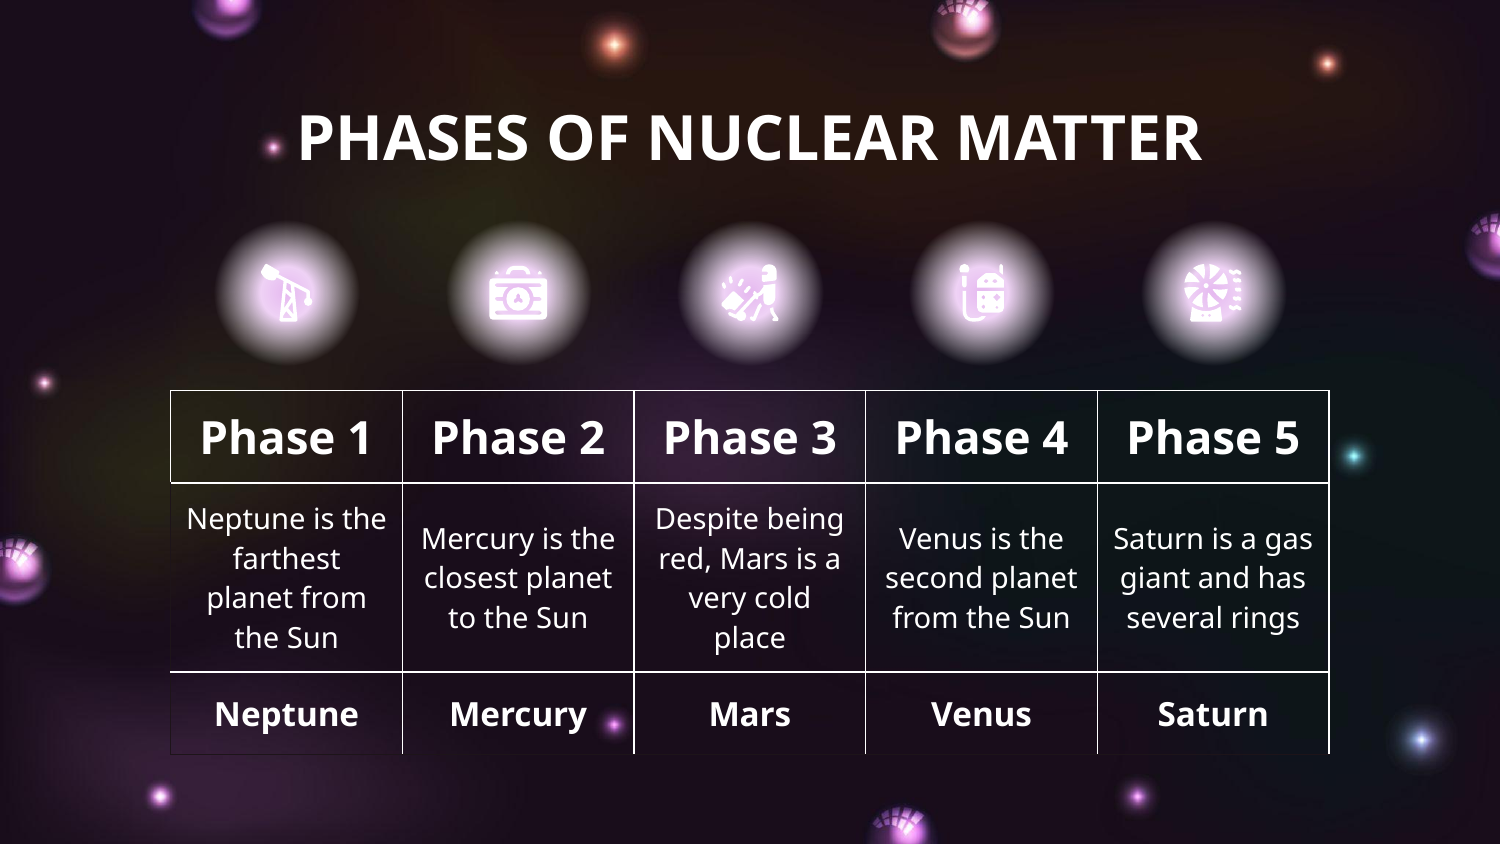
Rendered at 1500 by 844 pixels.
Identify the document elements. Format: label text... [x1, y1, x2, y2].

table_cell Saturn [1098, 673, 1328, 754]
text_box [206, 212, 367, 373]
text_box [1184, 263, 1243, 322]
text_box [901, 212, 1062, 373]
table_cell Despite being red, Mars is a very cold place [635, 484, 865, 671]
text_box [489, 265, 548, 320]
picture [0, 0, 1500, 844]
table_header Phase 2 [403, 391, 633, 482]
table_cell Saturn is a gas giant and has several rings [1098, 484, 1328, 671]
table_cell Neptune is the farthest planet from the Sun [171, 484, 402, 671]
table_header Phase 4 [866, 391, 1097, 482]
text_box [261, 263, 313, 322]
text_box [959, 263, 1005, 322]
table_cell Mercury is the closest planet to the Sun [403, 484, 633, 671]
table_cell Venus is the second planet from the Sun [866, 484, 1097, 671]
text_box [438, 212, 599, 373]
table_header Phase 1 [171, 391, 402, 482]
text_box [669, 212, 830, 373]
table_cell Neptune [171, 673, 402, 754]
table_cell Mercury [403, 673, 633, 754]
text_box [720, 264, 780, 322]
table_header Phase 3 [635, 391, 865, 482]
table_cell Venus [866, 673, 1097, 754]
title PHASES OF NUCLEAR MATTER [118, 88, 1382, 183]
table_header Phase 5 [1098, 391, 1328, 482]
table_cell Mars [635, 673, 865, 754]
text_box [1133, 212, 1294, 373]
